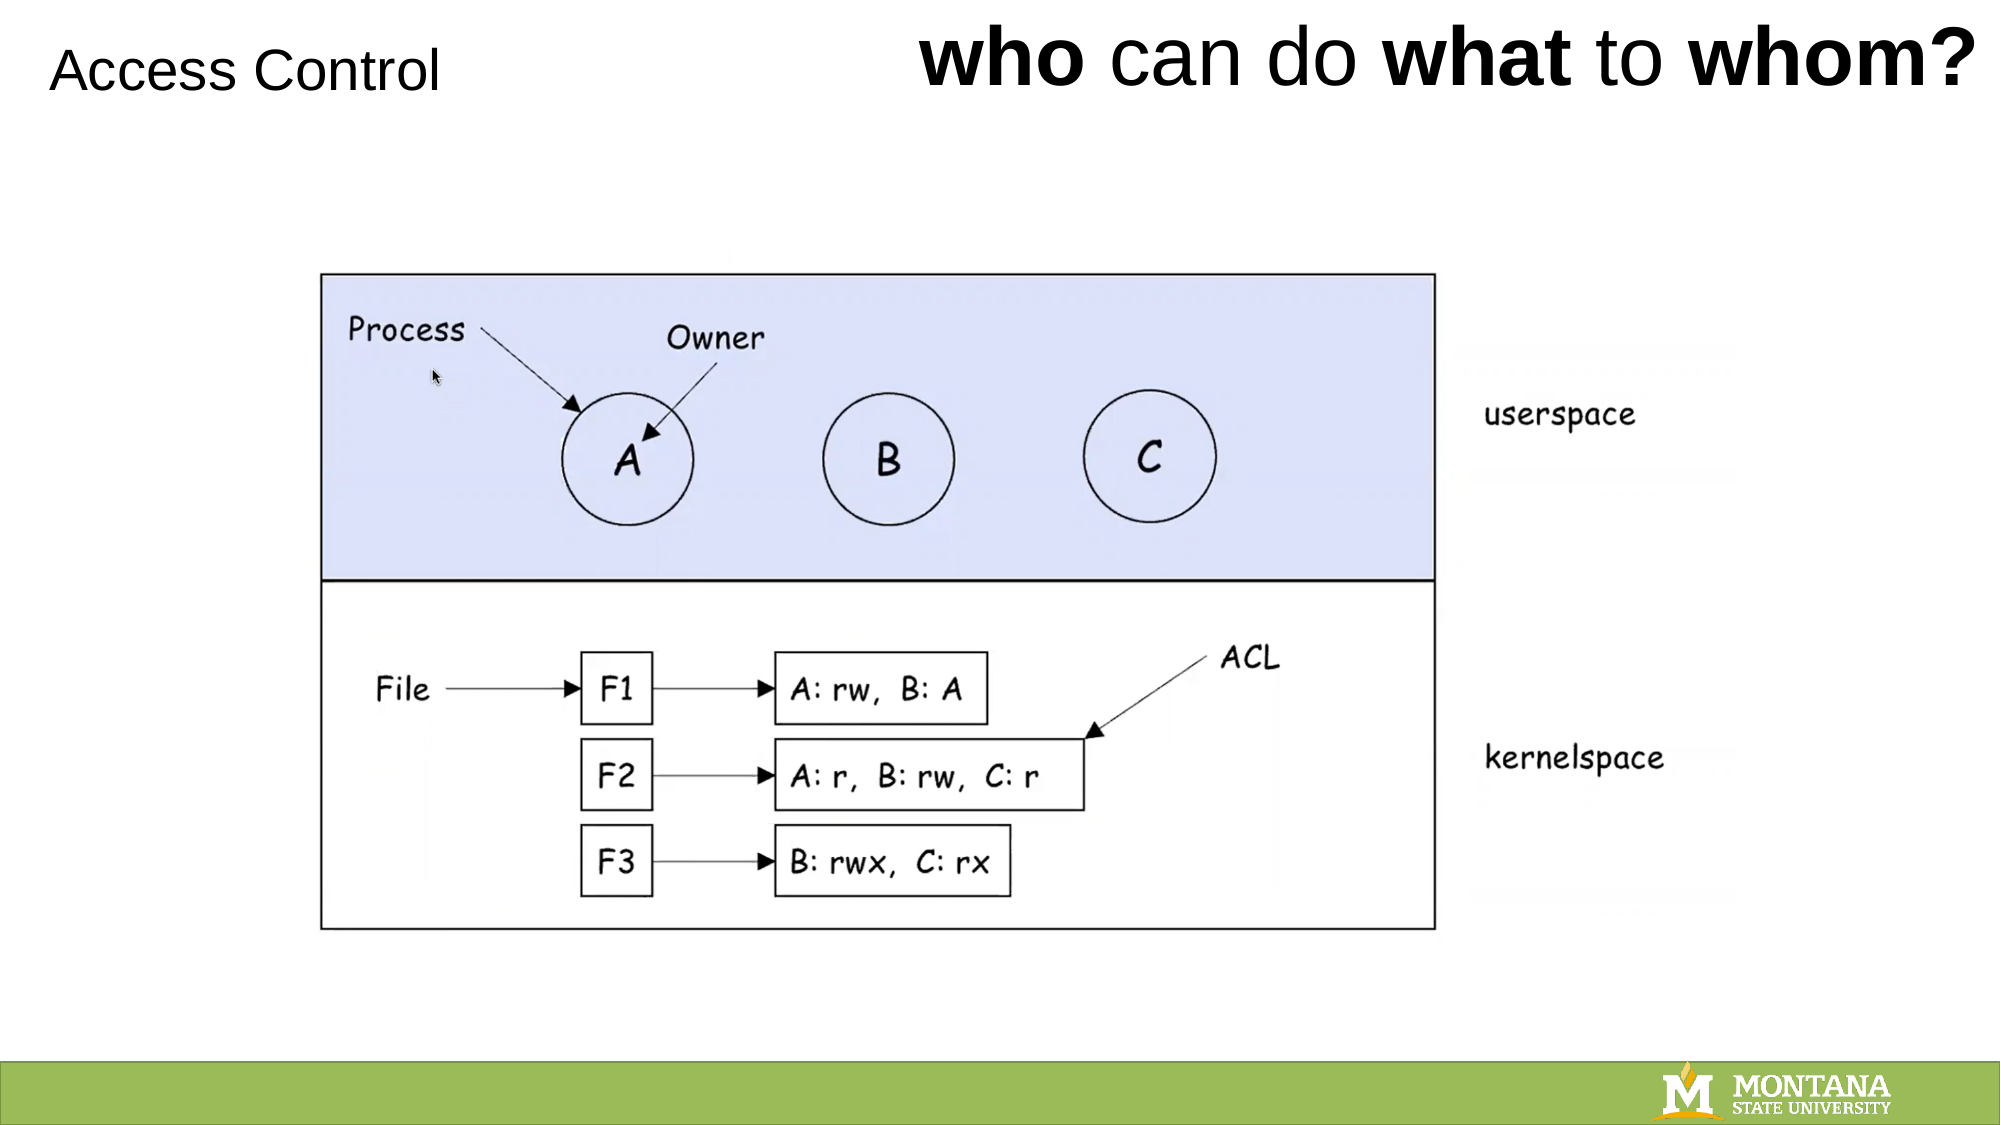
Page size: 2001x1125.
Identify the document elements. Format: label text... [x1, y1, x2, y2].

text_box who can do what to whom? [905, 0, 1994, 110]
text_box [0, 1060, 1647, 1125]
picture [1649, 1060, 1892, 1122]
text_box Access Control [0, 24, 529, 110]
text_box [1892, 1060, 2000, 1125]
picture [287, 249, 1738, 945]
